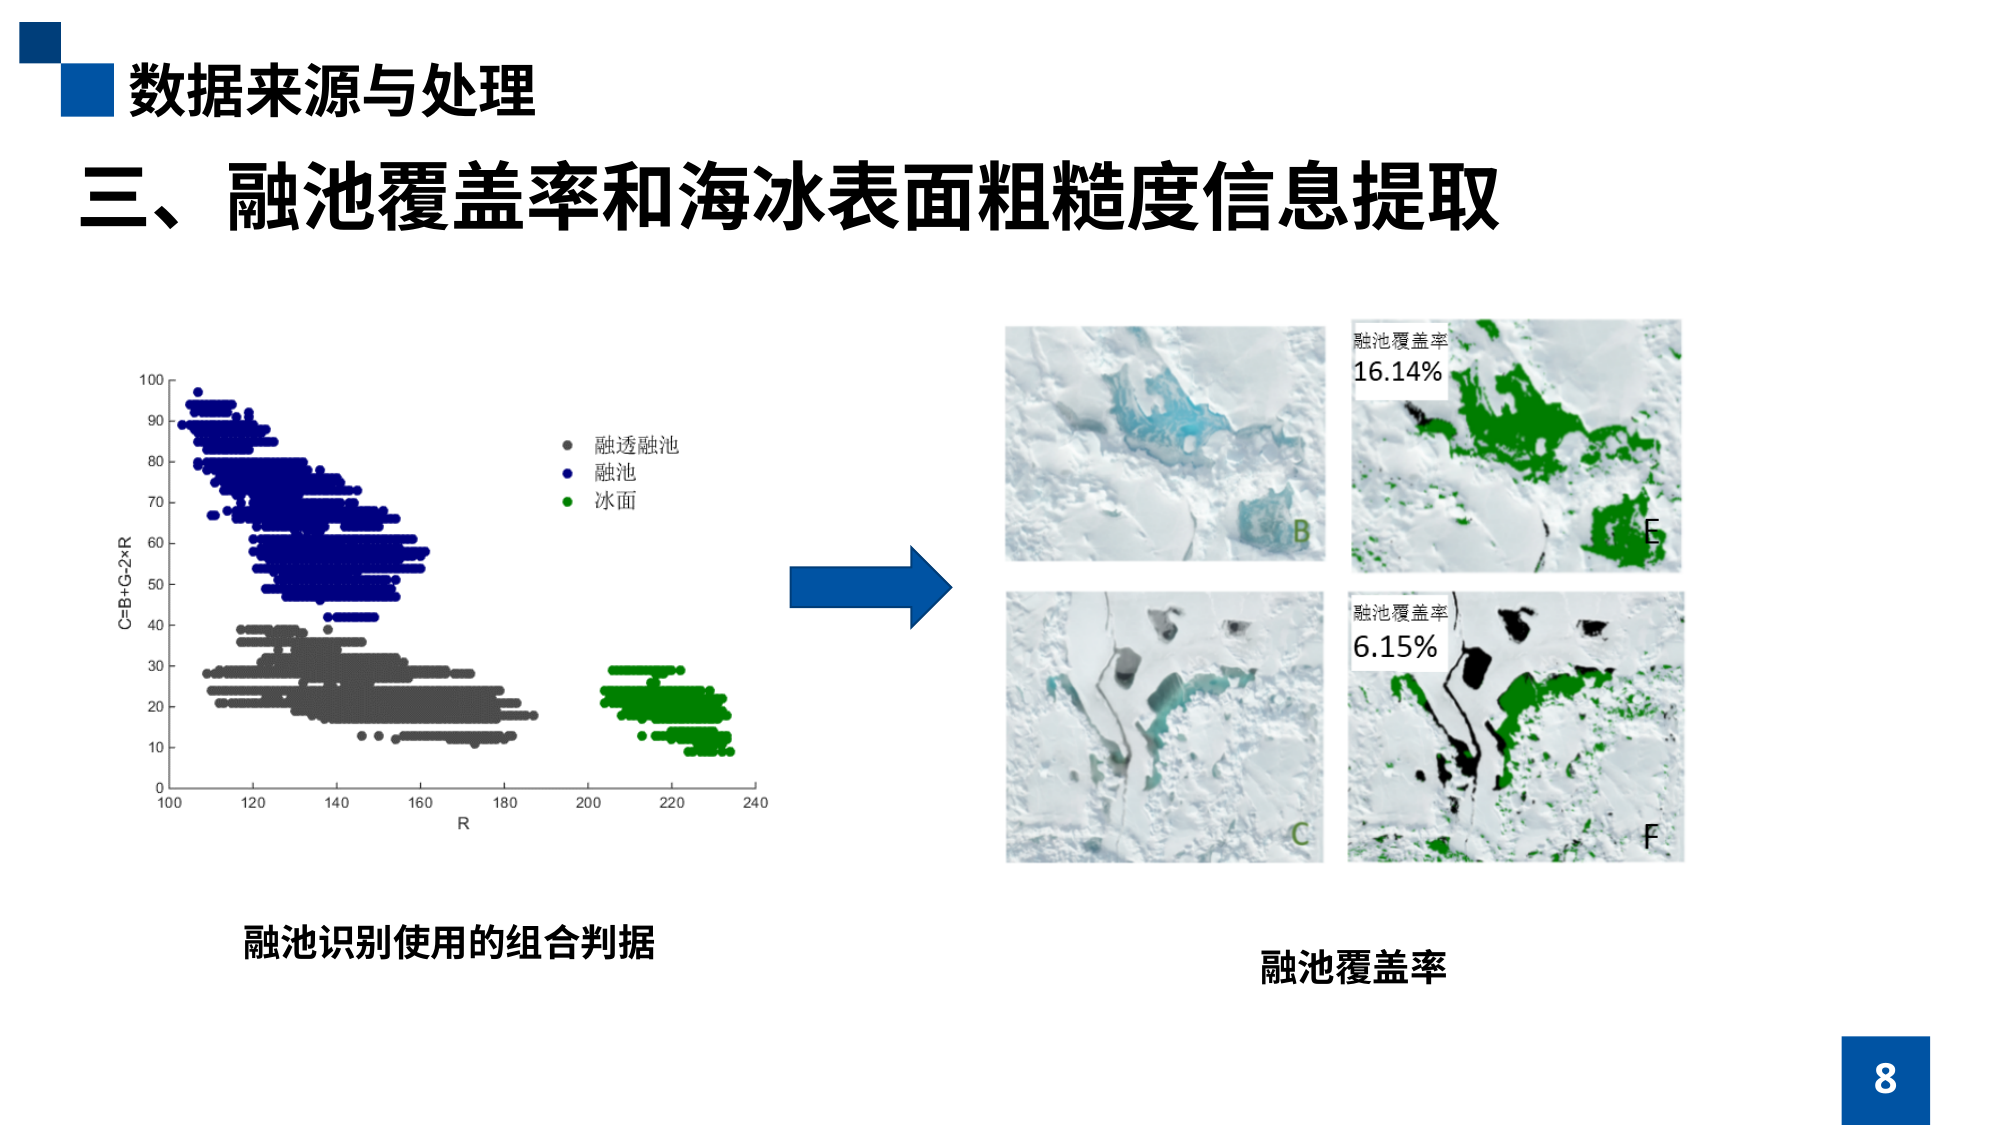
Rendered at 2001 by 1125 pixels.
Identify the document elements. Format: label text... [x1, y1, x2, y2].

text_box 三、融池覆盖率和海冰表面粗糙度信息提取 [61, 142, 1578, 248]
text_box 数据来源与处理 [113, 47, 1000, 132]
text_box 融池覆盖率 [1245, 943, 1463, 997]
text_box [828, 545, 953, 630]
text_box 融池识别使用的组合判据 [228, 911, 671, 972]
picture [71, 343, 828, 844]
picture [999, 306, 1708, 943]
slide_number 8 [1771, 1050, 2000, 1111]
